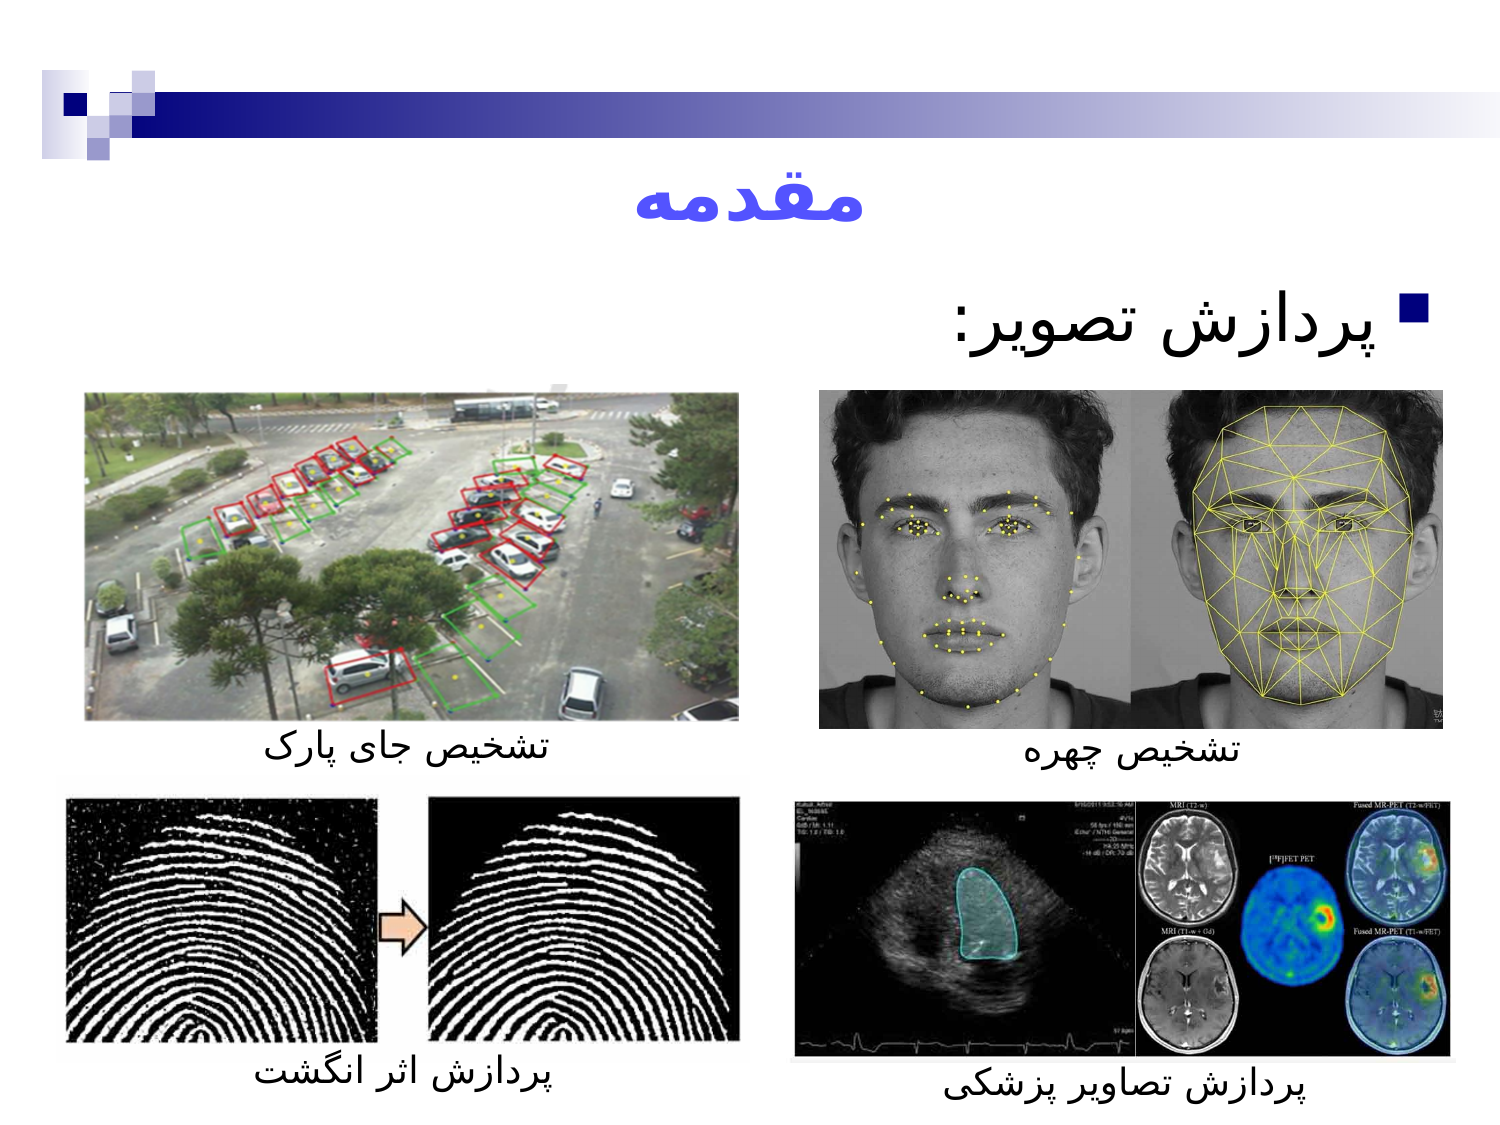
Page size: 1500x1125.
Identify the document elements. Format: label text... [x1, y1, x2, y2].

text_box تشخیص چهره [821, 737, 1443, 777]
text_box پردازش تصاویر پزشکی [800, 1072, 1449, 1111]
title مقدمه [75, 78, 1425, 304]
picture [786, 795, 1457, 1064]
text_box پردازش اثر انگشت [56, 1070, 750, 1099]
text_box تشخیص جای پارک [74, 737, 739, 773]
picture [818, 390, 1443, 729]
picture [74, 384, 739, 729]
list پردازش تصویر: [98, 267, 1449, 905]
picture [56, 775, 750, 1064]
